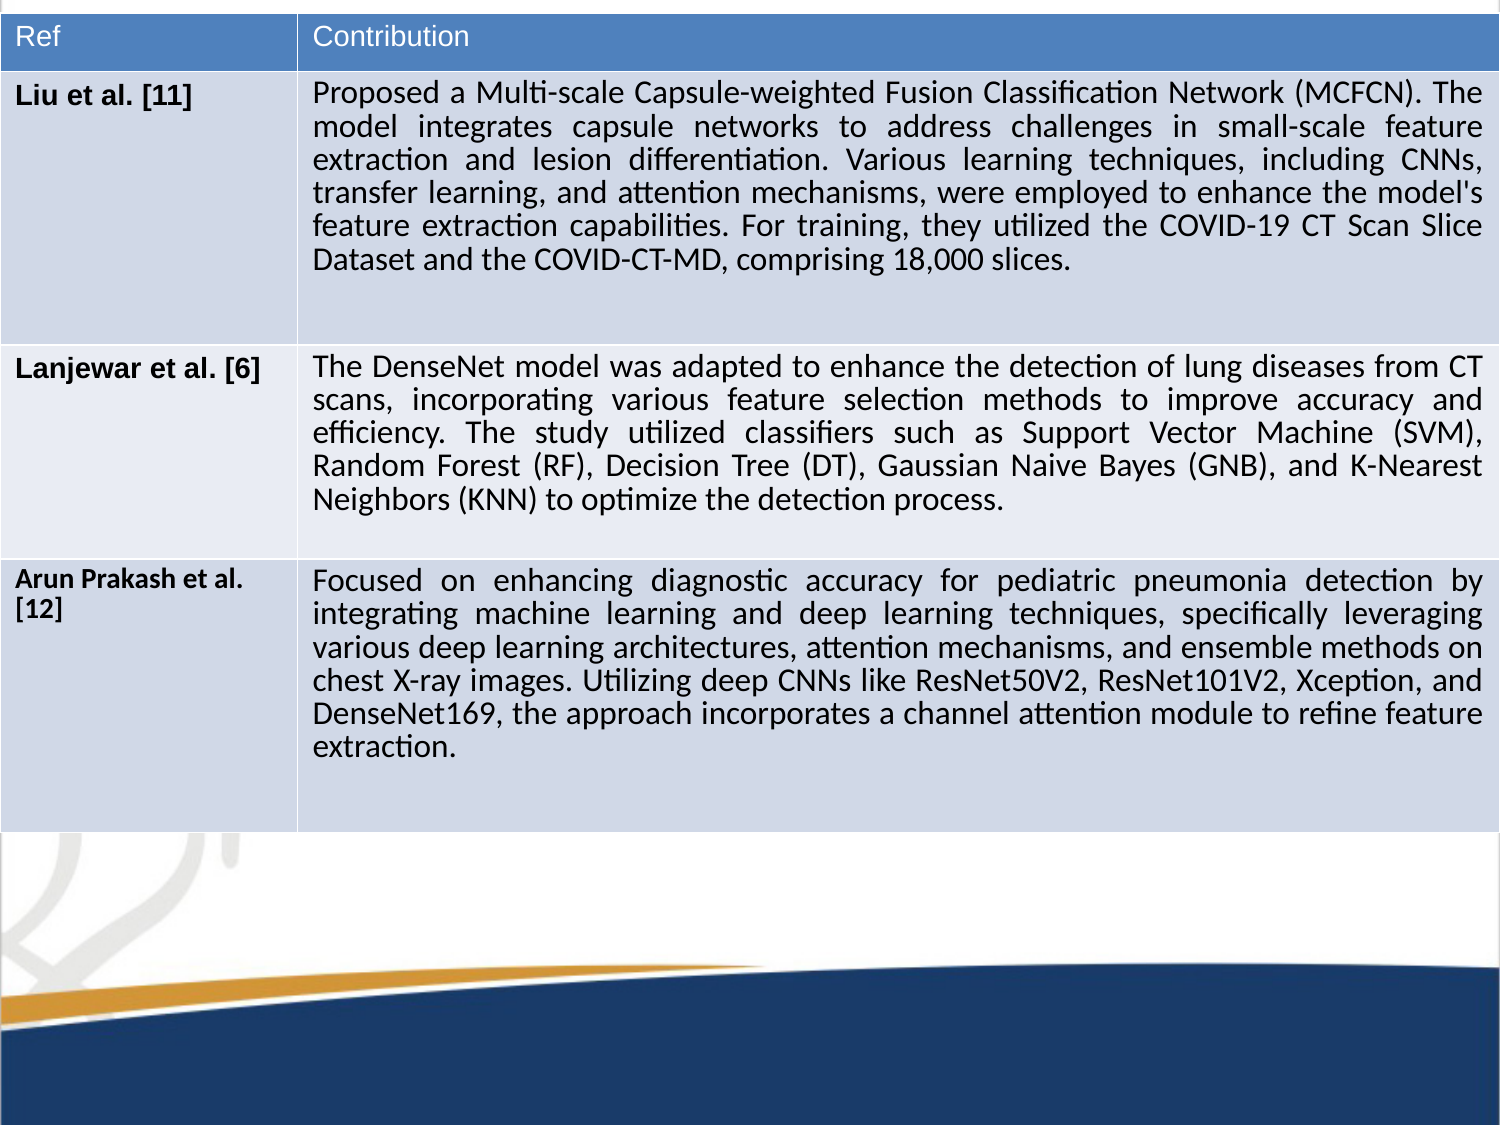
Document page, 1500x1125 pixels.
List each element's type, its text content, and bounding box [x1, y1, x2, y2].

picture [0, 0, 1500, 12]
table_cell Lanjewar et al. [6] [1, 346, 297, 558]
table_header Contribution [298, 14, 1499, 71]
table_cell The DenseNet model was adapted to enhance the detection of lung diseases from CT scans, incorporating various feature selection methods to improve accuracy and efficiency. The study utilized classifiers such as Support Vector Machine (SVM), Random Forest (RF), Decision Tree (DT), Gaussian Naive Bayes (GNB), and K-Nearest Neighbors (KNN) to optimize the detection process. [298, 346, 1499, 558]
picture [0, 833, 1500, 1125]
table_header Ref [1, 14, 297, 71]
table_cell Liu et al. [11] [1, 72, 297, 344]
table_cell Proposed a Multi-scale Capsule-weighted Fusion Classification Network (MCFCN). The model integrates capsule networks to address challenges in small-scale feature extraction and lesion differentiation. Various learning techniques, including CNNs, transfer learning, and attention mechanisms, were employed to enhance the model's feature extraction capabilities. For training, they utilized the COVID-19 CT Scan Slice Dataset and the COVID-CT-MD, comprising 18,000 slices. [298, 72, 1499, 344]
table_cell Arun Prakash et al. [12] [1, 560, 297, 832]
table_cell Focused on enhancing diagnostic accuracy for pediatric pneumonia detection by integrating machine learning and deep learning techniques, specifically leveraging various deep learning architectures, attention mechanisms, and ensemble methods on chest X-ray images. Utilizing deep CNNs like ResNet50V2, ResNet101V2, Xception, and DenseNet169, the approach incorporates a channel attention module to refine feature extraction. [298, 560, 1499, 832]
